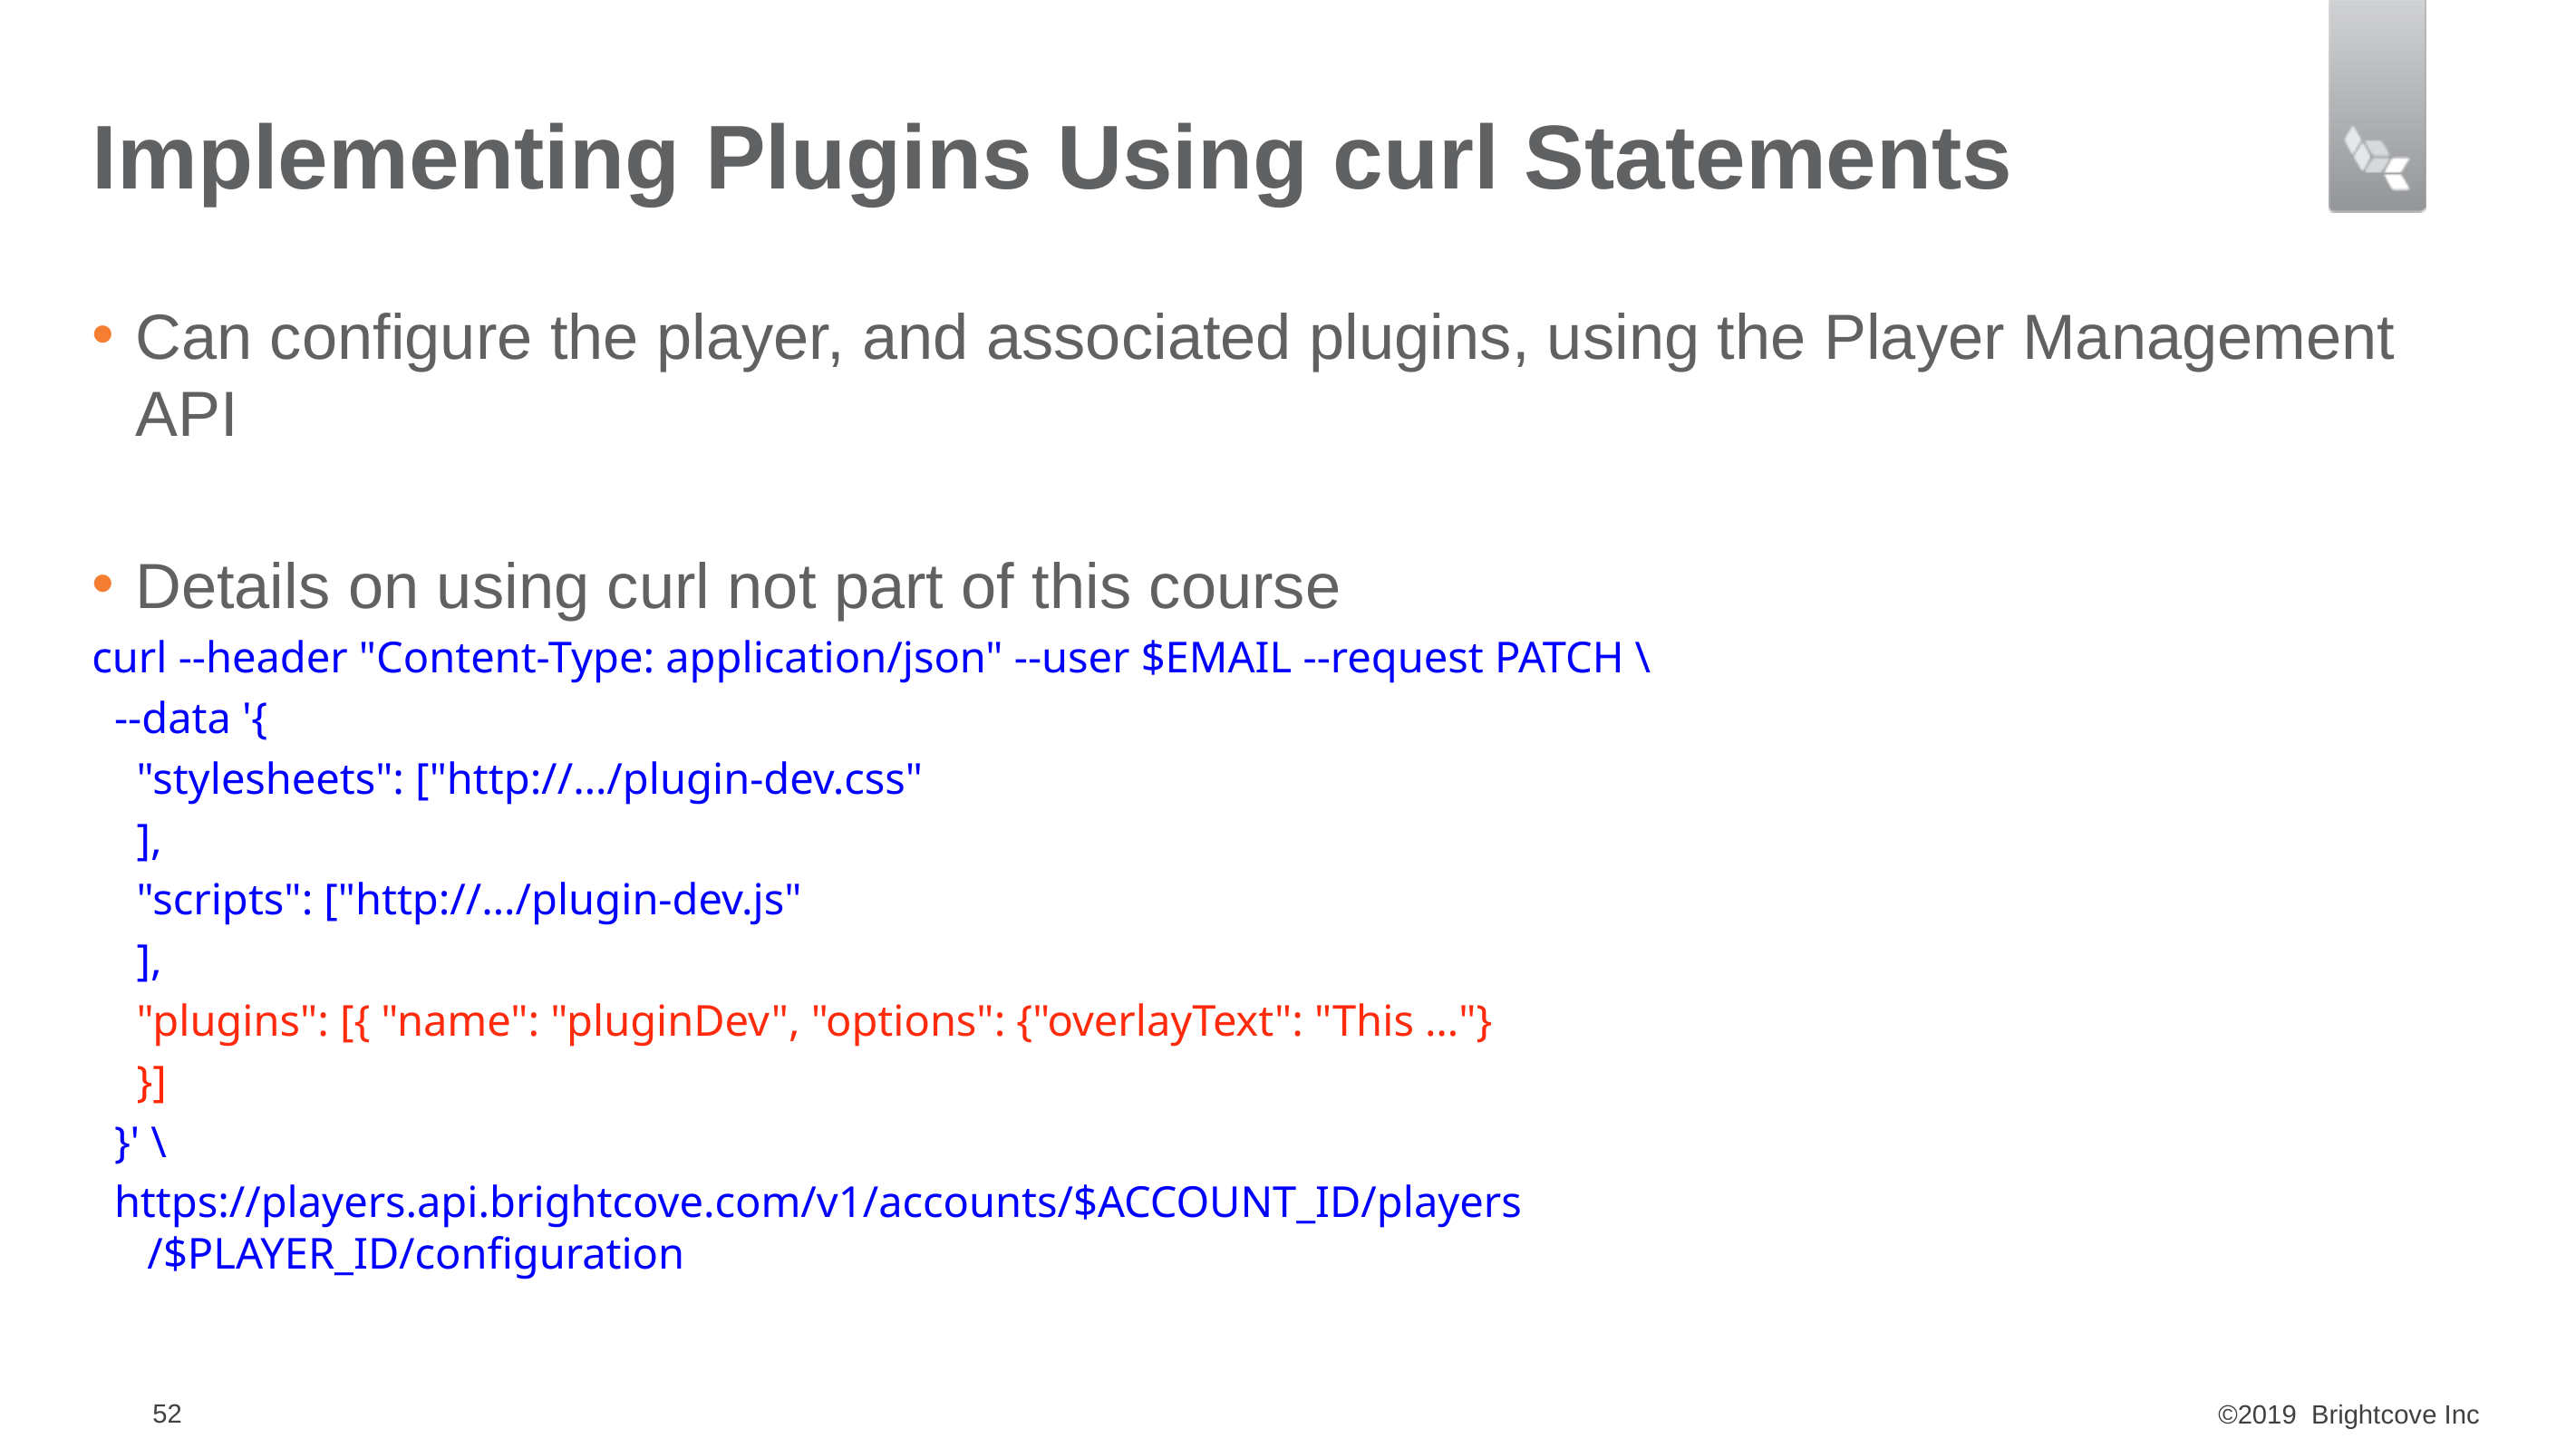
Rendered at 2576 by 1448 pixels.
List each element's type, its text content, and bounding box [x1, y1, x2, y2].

slide_number 52 [143, 1390, 189, 1434]
list Can configure the player, and associated plugins, using the Player Management API Details on using curl not part of this course curl --header "Content-Type: application/json" --user $EMAIL --request PATCH \ --data '{ "stylesheets": ["http://…/plugin-dev.css" ], "scripts": ["http://…/plugin-dev.js" ], "plugins": [{ "name": "pluginDev", "options": {"overlayText": "This …"} }] }' \ https://players.api.brightcove.com/v1/accounts/$ACCOUNT_ID/players /$PLAYER_ID/configuration [80, 283, 2442, 1303]
picture [2329, 0, 2428, 213]
title Implementing Plugins Using curl Statements [80, 43, 2271, 261]
